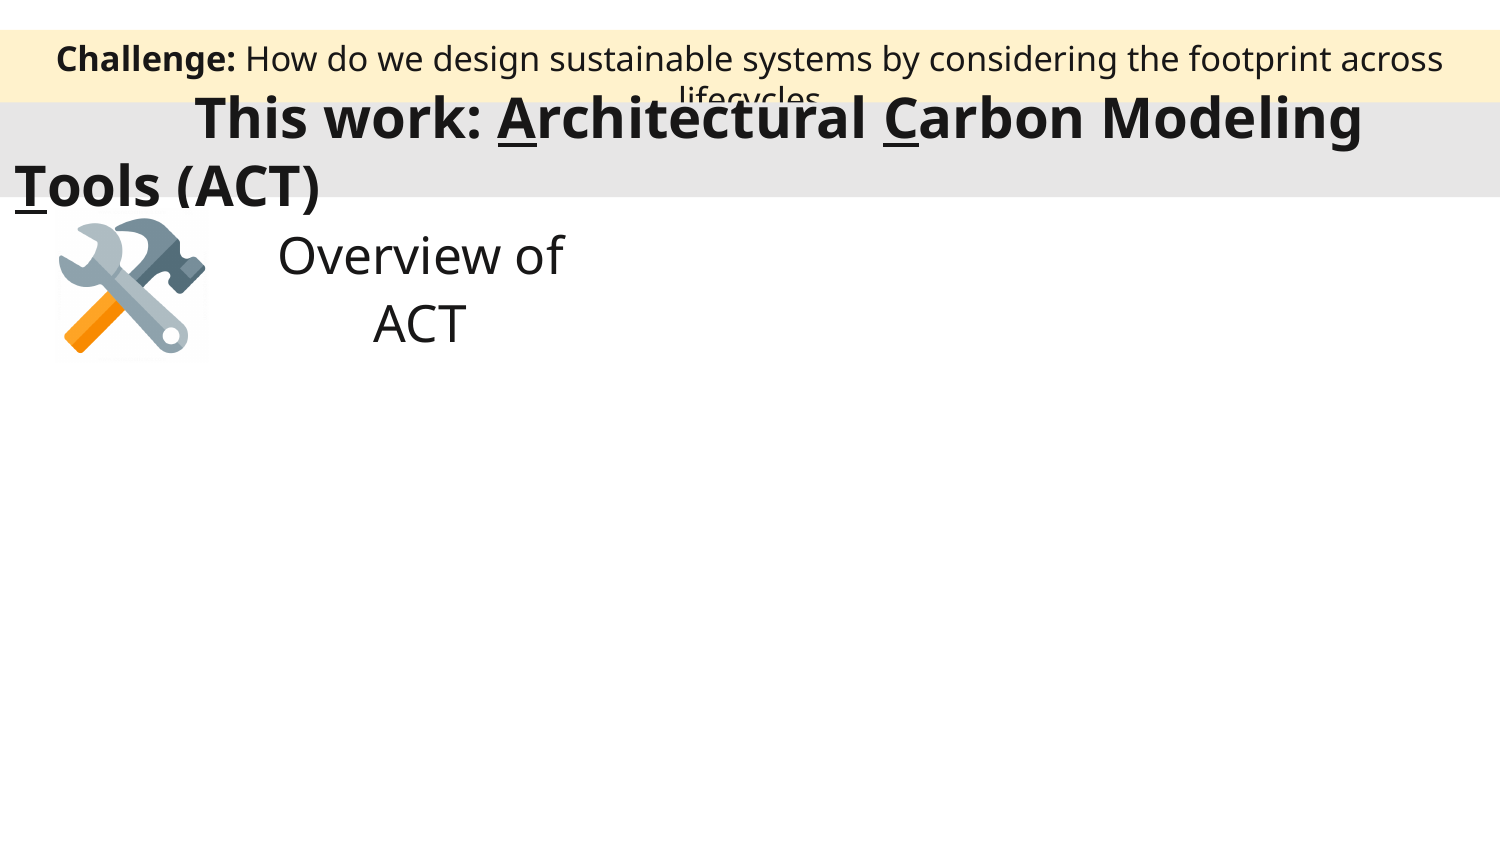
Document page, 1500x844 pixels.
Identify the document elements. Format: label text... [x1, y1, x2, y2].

text_box Overview of ACT [231, 216, 610, 353]
text_box Challenge: How do we design sustainable systems by considering the footprint across lifecycles [0, 29, 1500, 102]
text_box This work: Architectural Carbon Modeling Tools (ACT) [0, 102, 1500, 198]
picture [54, 208, 209, 363]
